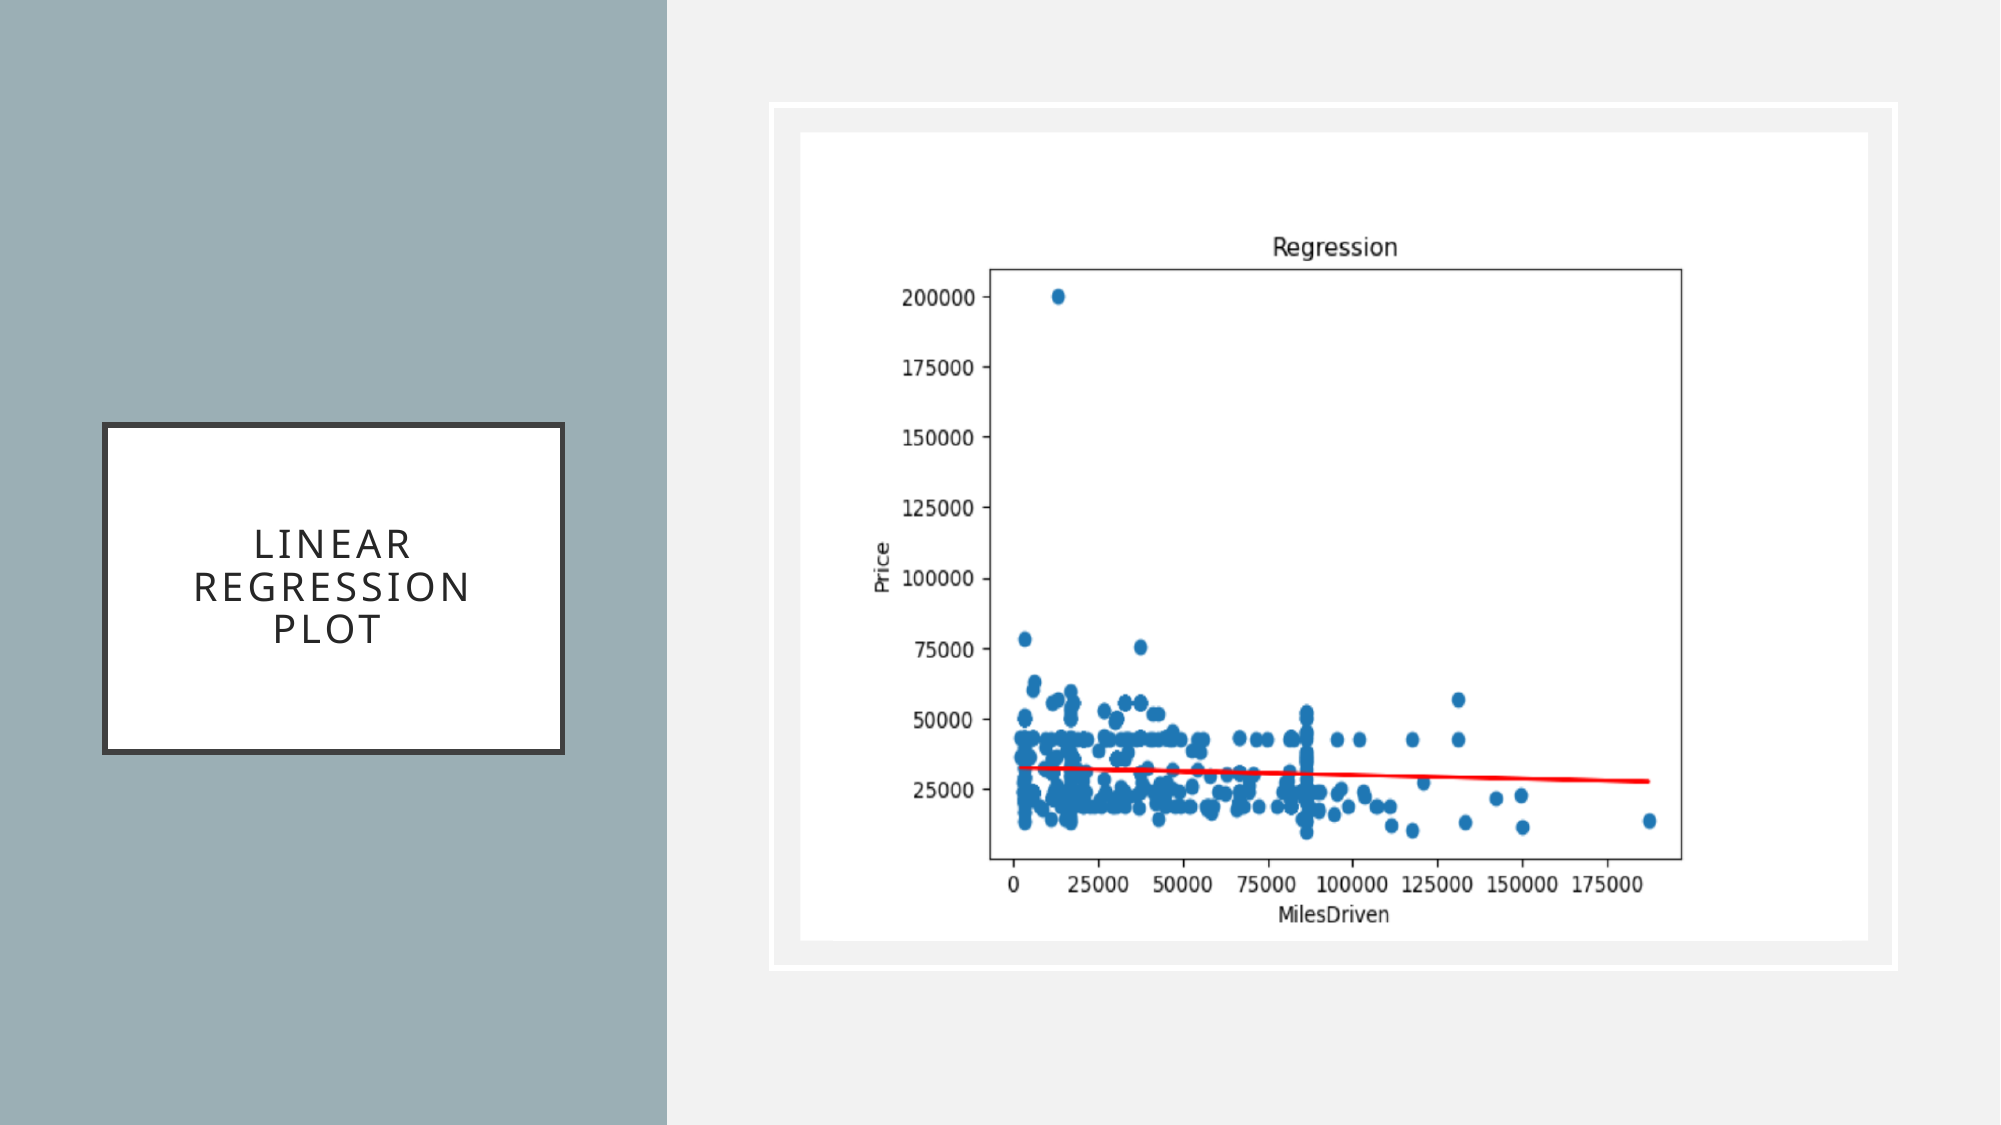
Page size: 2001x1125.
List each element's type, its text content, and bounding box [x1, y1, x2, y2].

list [833, 224, 1842, 941]
title LINEAR REGRESSION PLOT [102, 422, 565, 755]
text_box [0, 0, 668, 1125]
text_box [799, 131, 1869, 942]
text_box [771, 104, 1896, 969]
